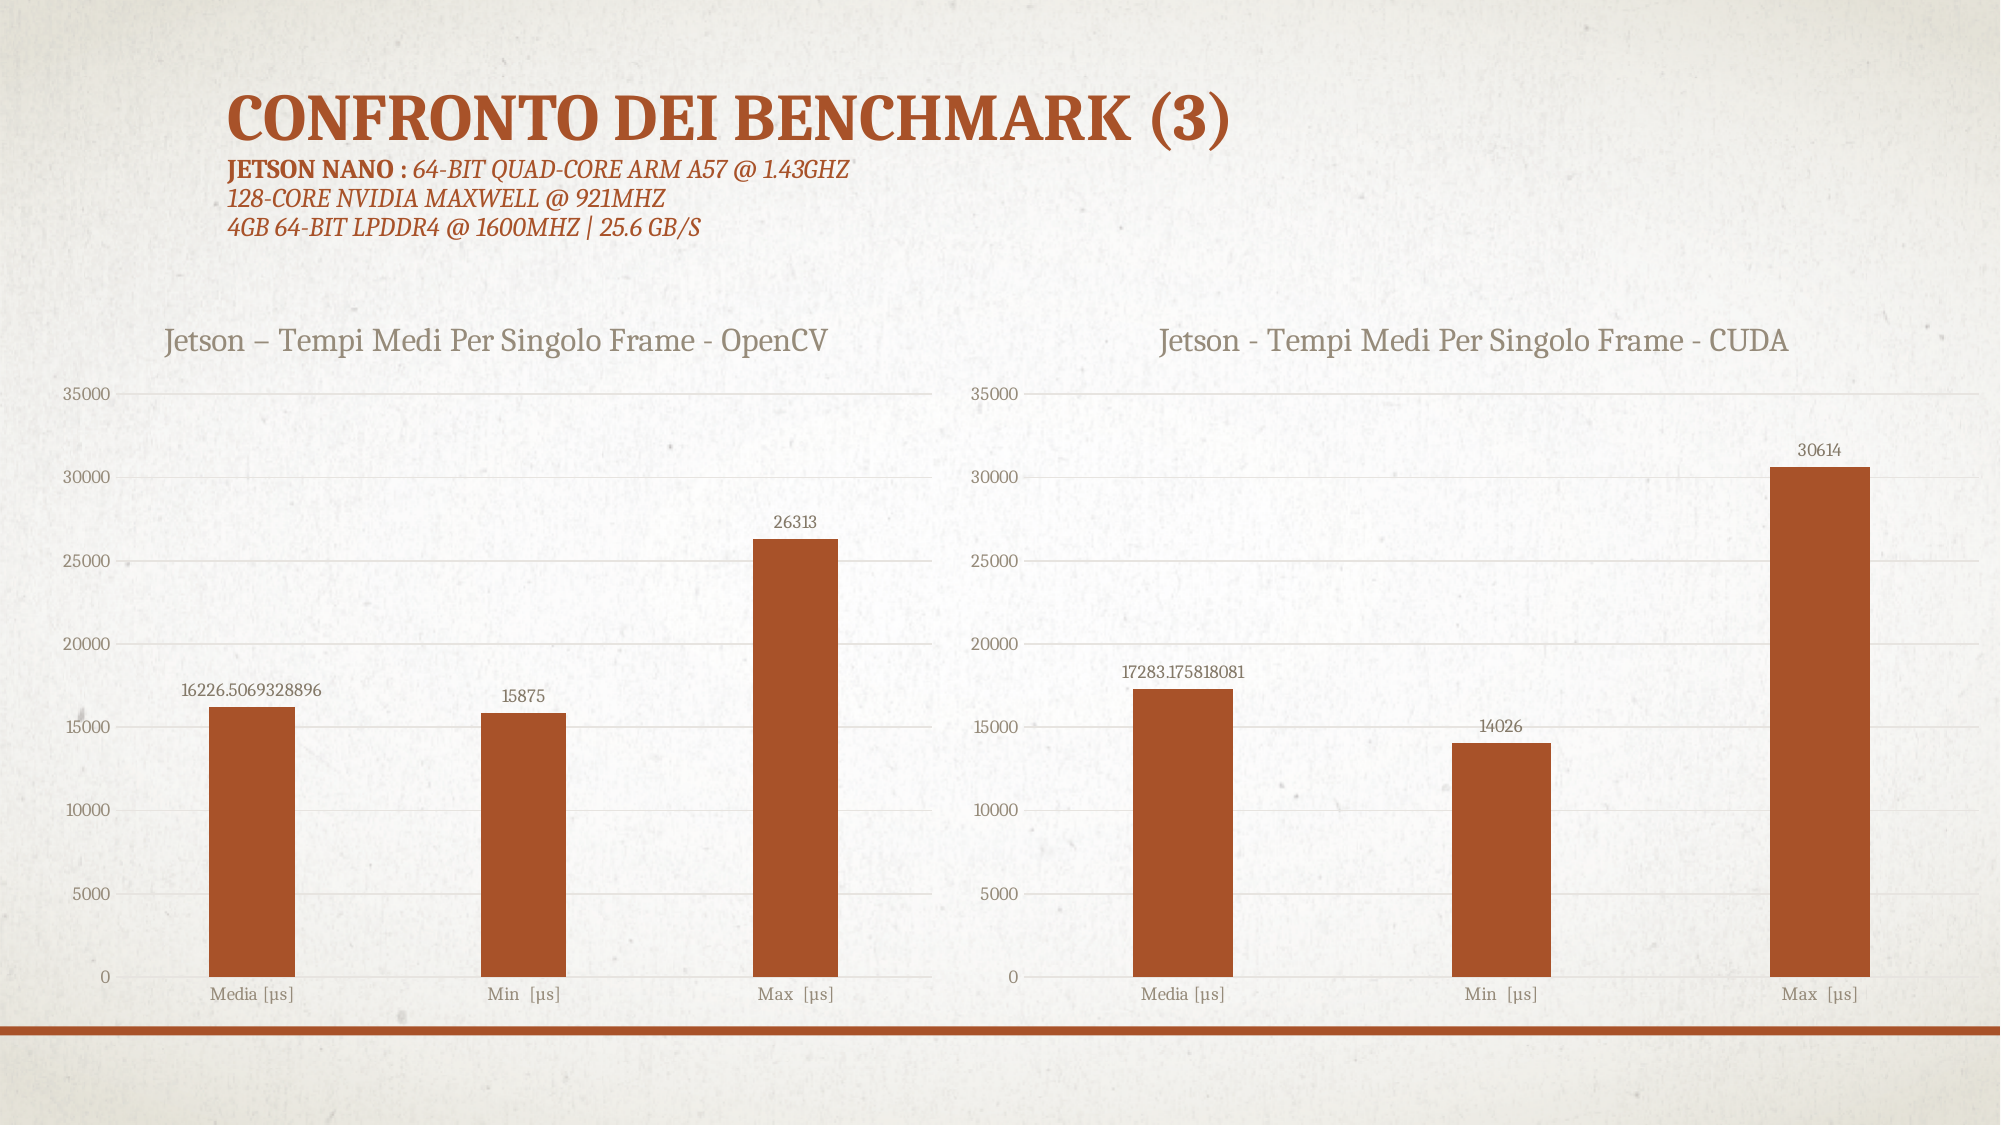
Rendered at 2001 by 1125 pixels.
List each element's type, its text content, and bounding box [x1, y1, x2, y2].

title Confronto dei benchmark (3) Jetson nano : 64-bit Quad-core ARM A57 @ 1.43GHz 128-core NVIDIA Maxwell @ 921MHz 4GB 64-bit LPDDR4 @ 1600MHz | 25.6 GB/s [212, 62, 1788, 250]
picture [0, 0, 2001, 1125]
chart [44, 288, 2000, 1020]
